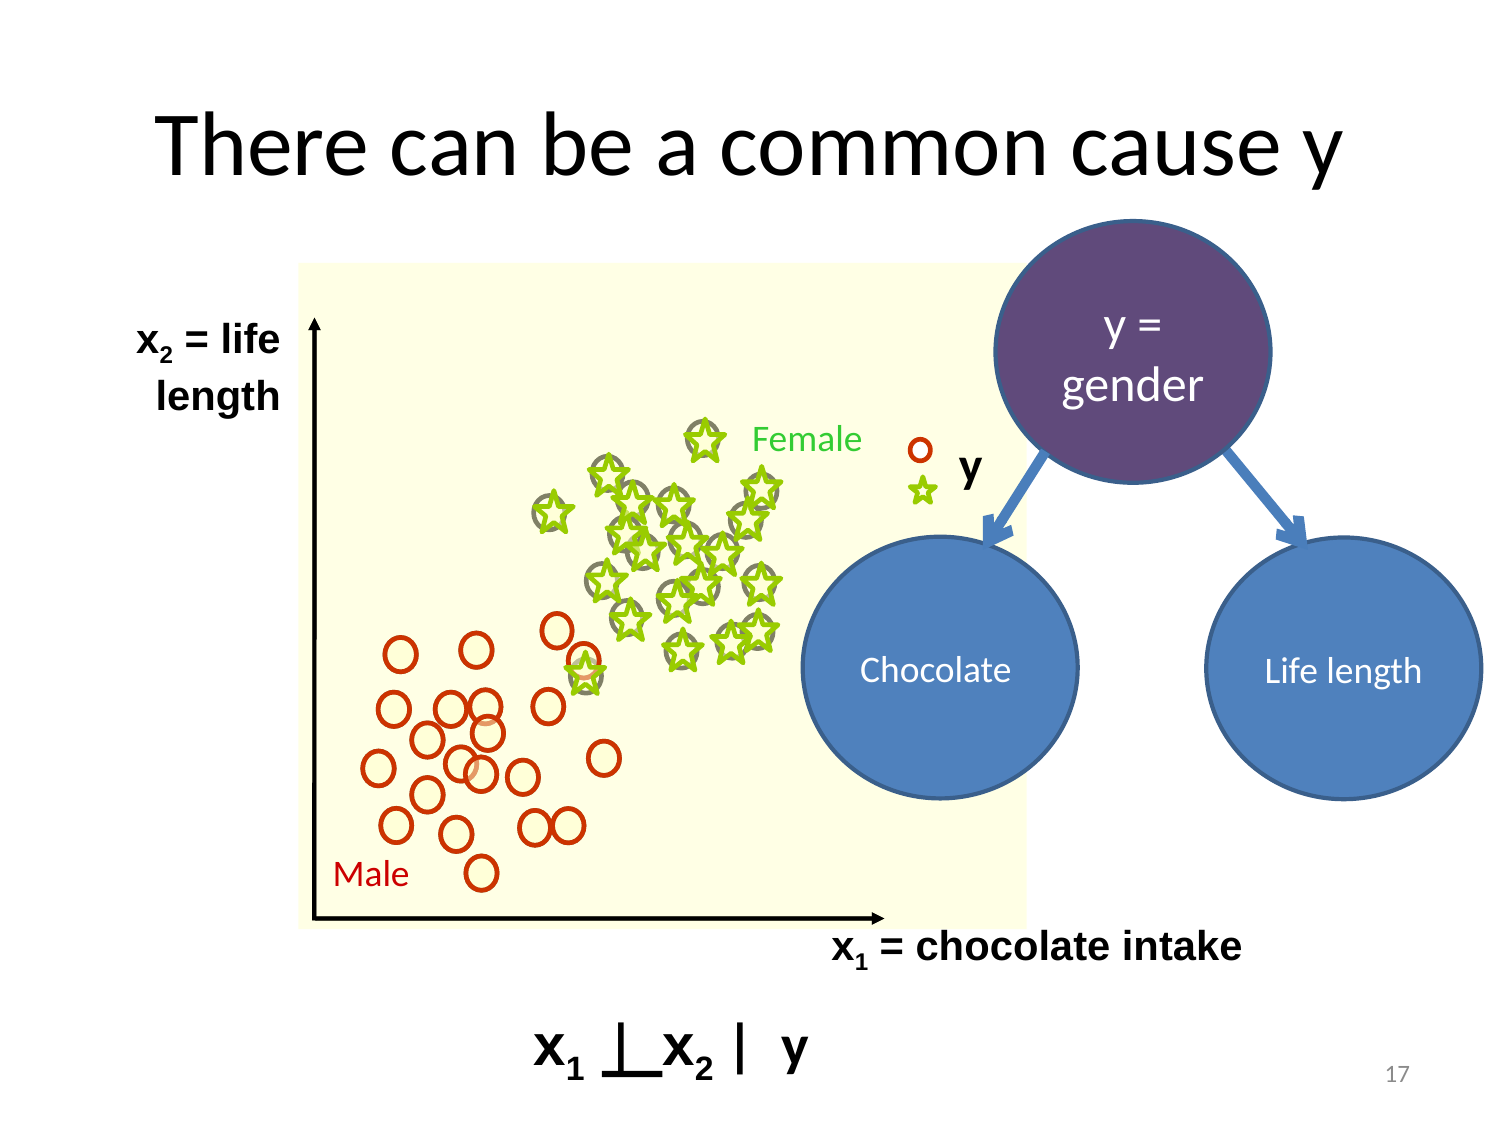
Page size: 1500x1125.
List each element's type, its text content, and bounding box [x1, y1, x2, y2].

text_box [518, 999, 983, 1086]
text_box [298, 262, 1027, 930]
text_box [802, 220, 1482, 800]
title There can be a common cause y [75, 45, 1425, 233]
slide_number 17 [1074, 1042, 1425, 1103]
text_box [24, 303, 1363, 977]
